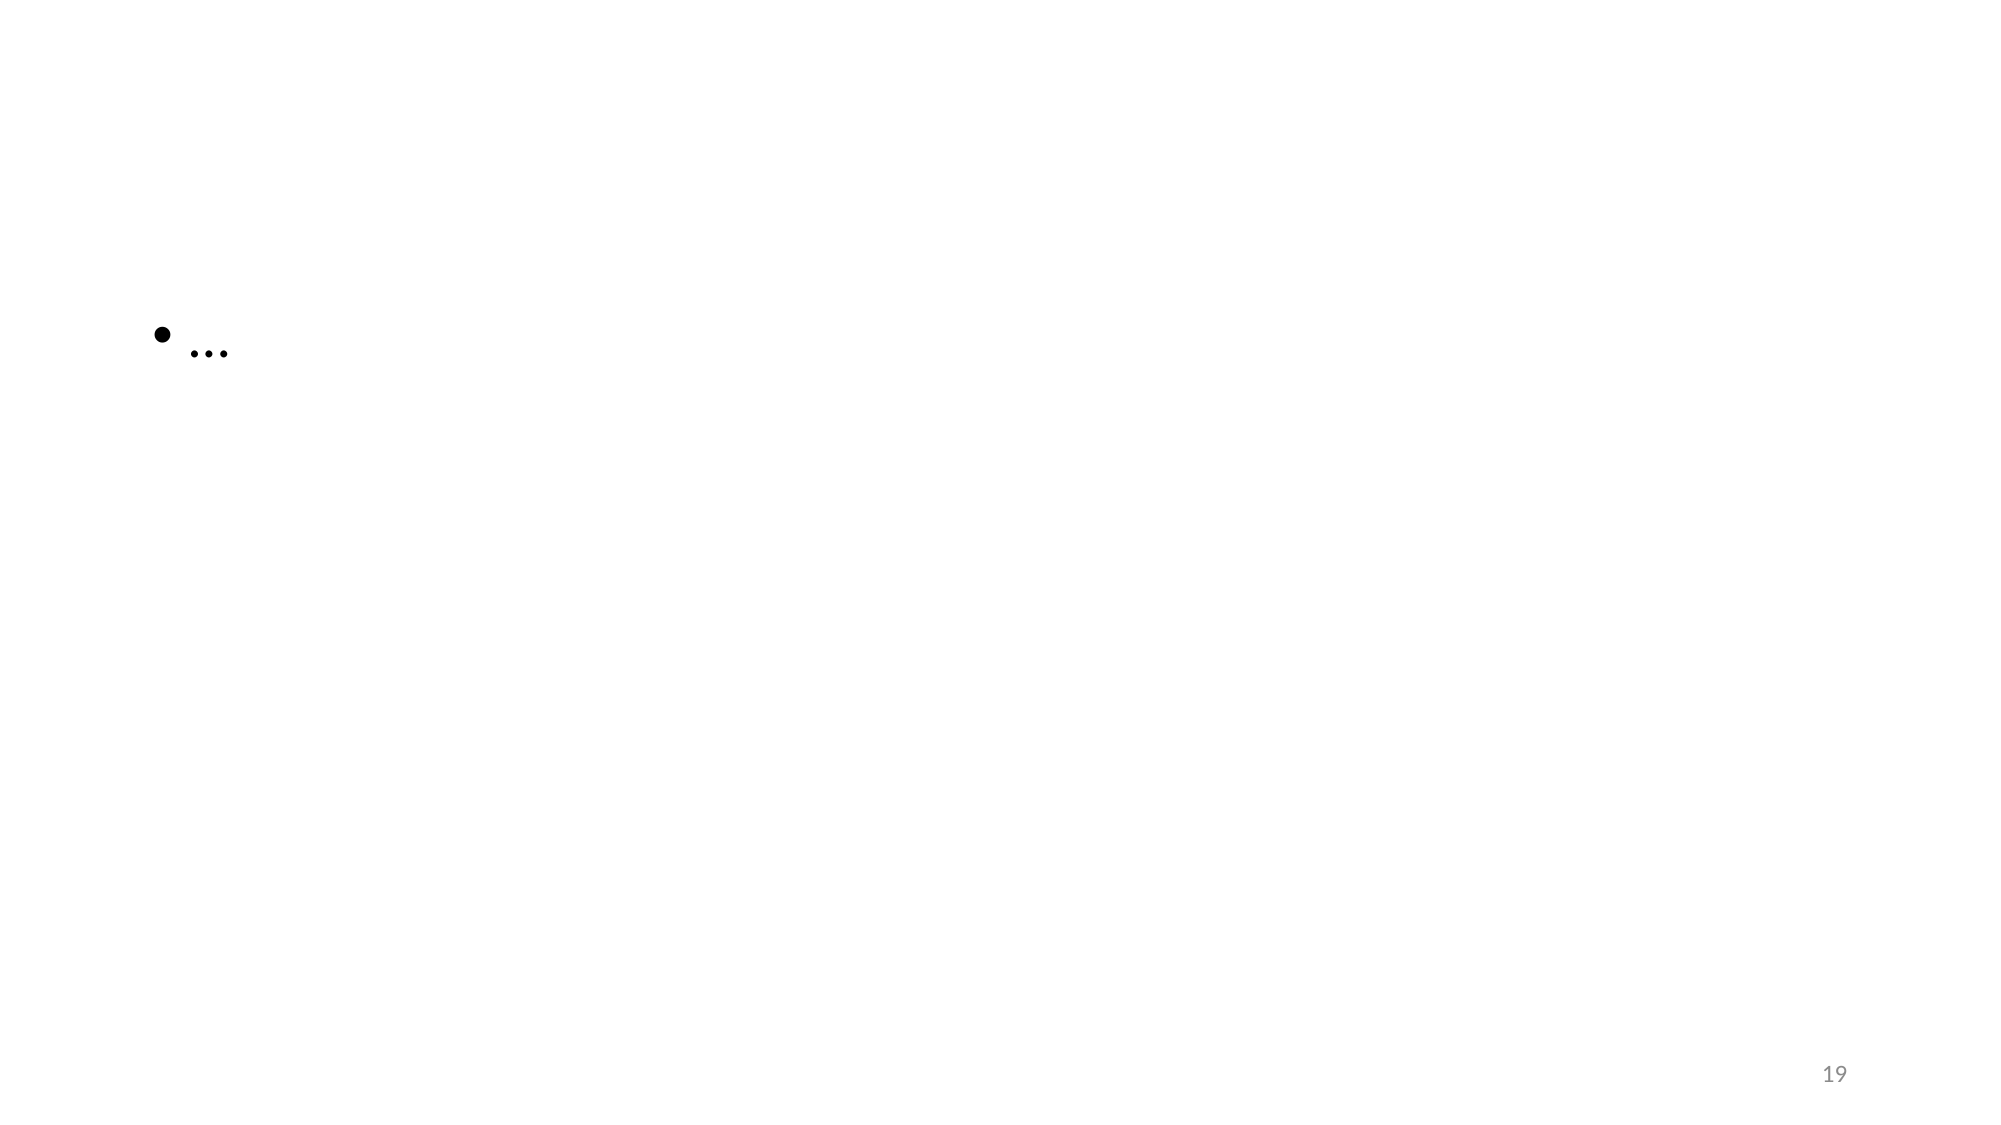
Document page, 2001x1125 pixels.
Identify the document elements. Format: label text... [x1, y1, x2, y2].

list … [137, 299, 1863, 1014]
slide_number 19 [1412, 1042, 1863, 1103]
